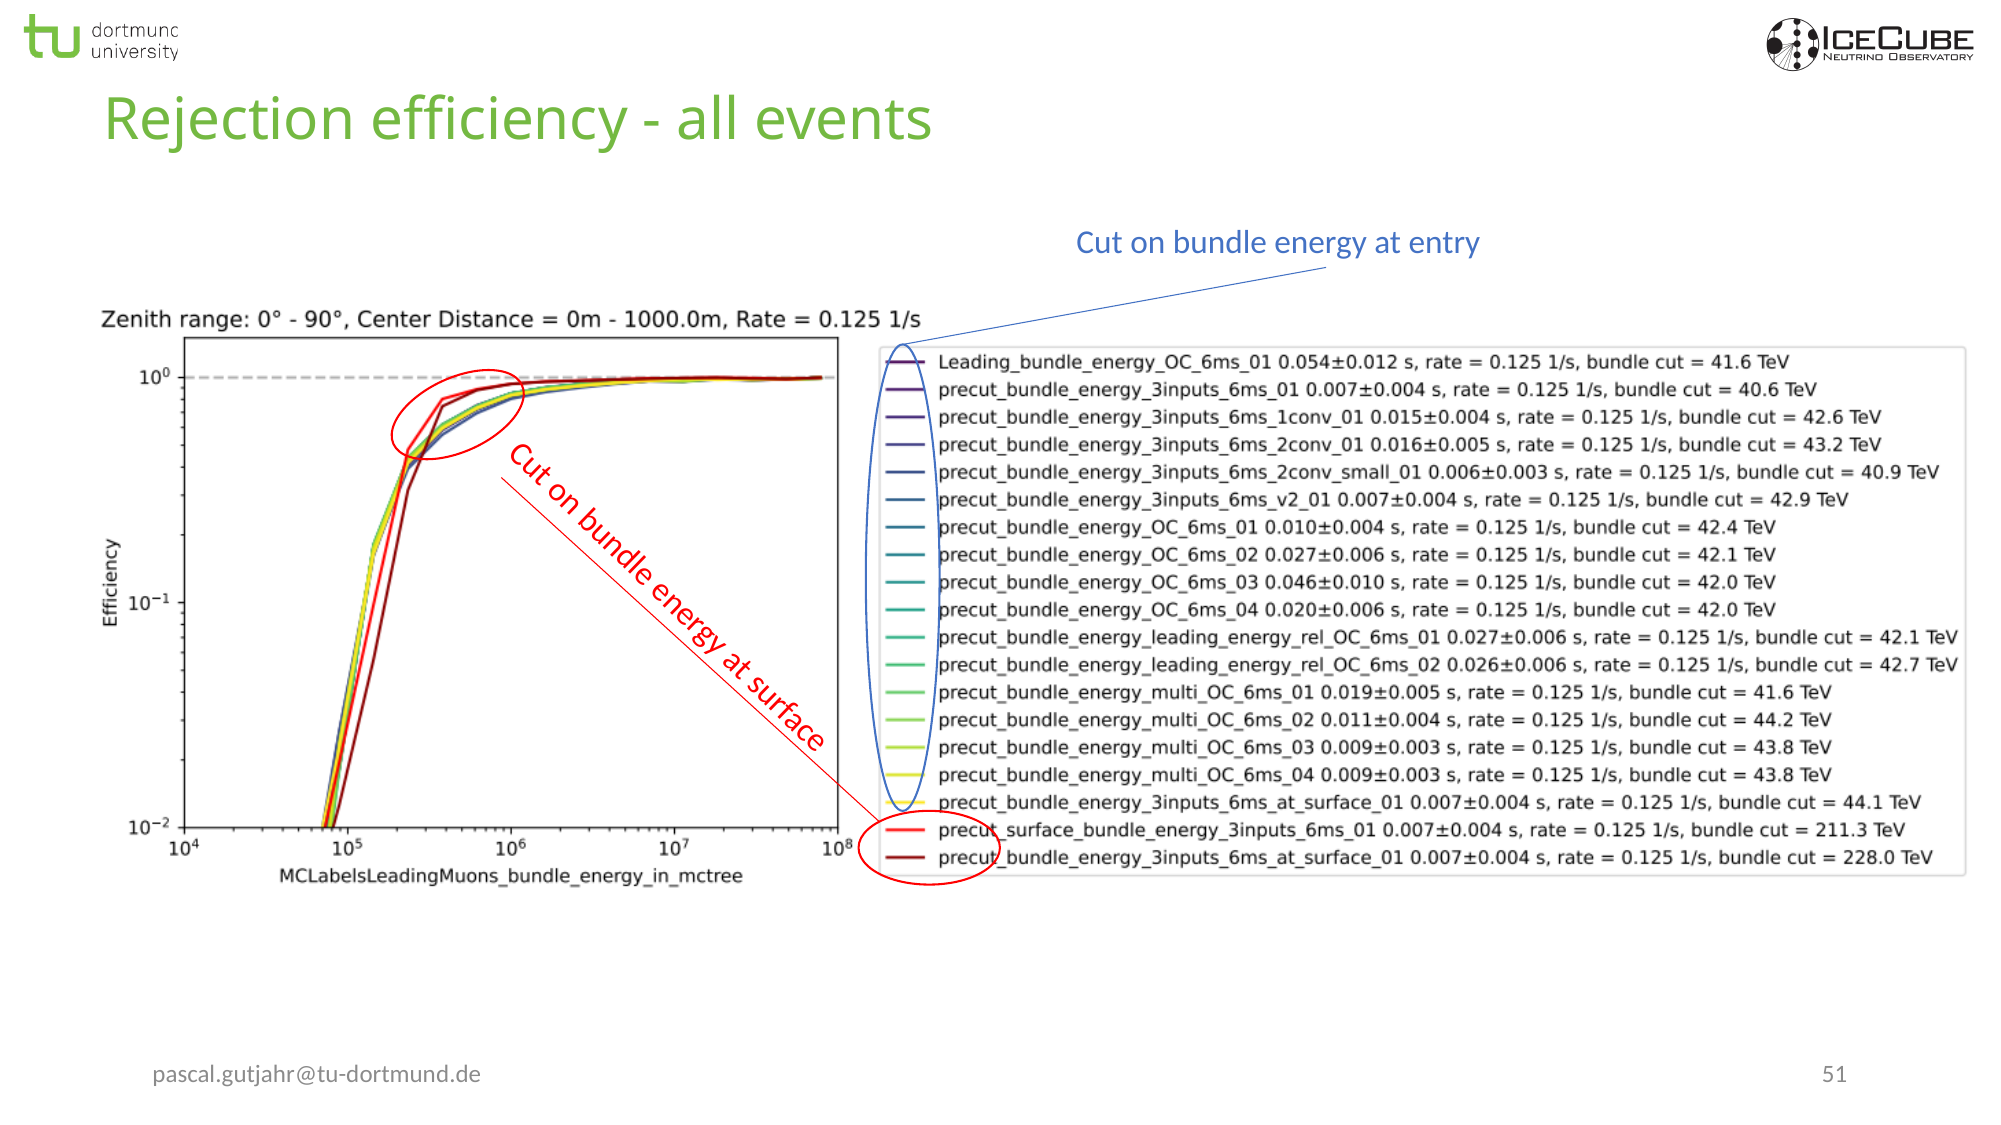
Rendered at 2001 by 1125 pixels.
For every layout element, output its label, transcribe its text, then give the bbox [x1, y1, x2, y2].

slide_number 51 [1412, 1042, 1863, 1103]
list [88, 297, 1976, 898]
title Rejection efficiency - all events [88, 59, 1977, 182]
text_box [473, 448, 880, 822]
text_box Cut on bundle energy at entry [1061, 212, 1591, 268]
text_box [902, 268, 1327, 345]
slide_number pascal.gutjahr@tu-dortmund.de [137, 1042, 588, 1103]
